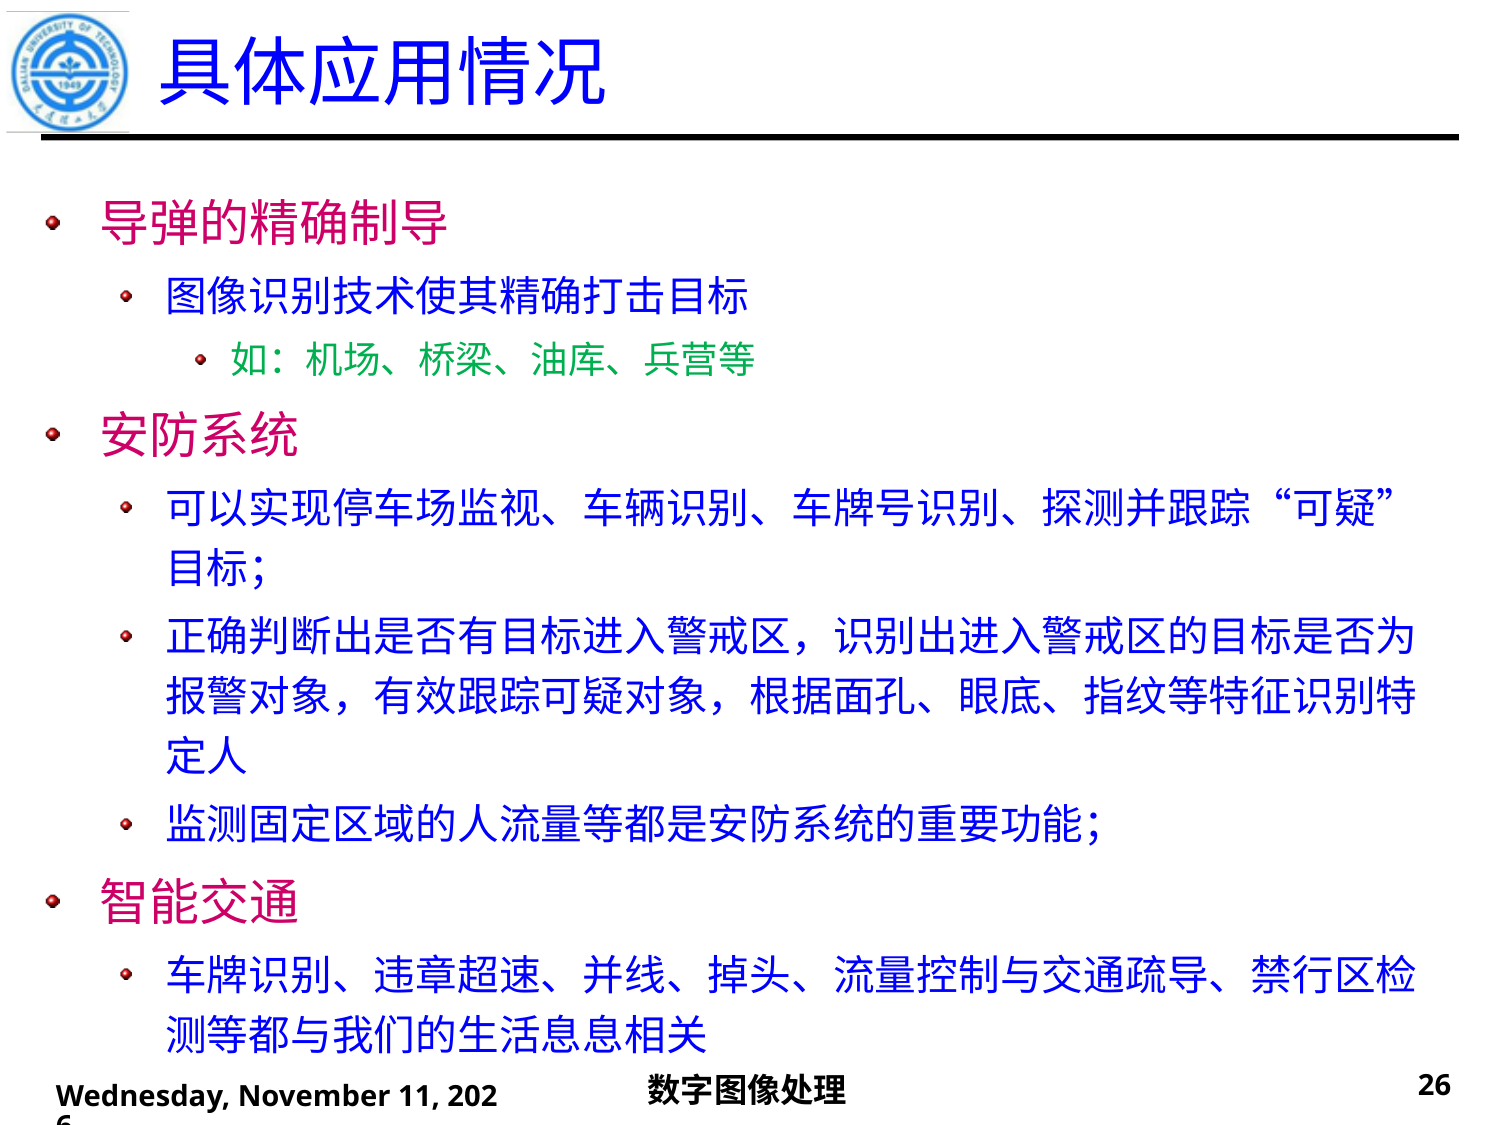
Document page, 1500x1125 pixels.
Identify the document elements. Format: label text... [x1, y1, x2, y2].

picture [118, 499, 132, 513]
picture [6, 10, 130, 136]
picture [118, 628, 132, 642]
list 导弹的精确制导 图像识别技术使其精确打击目标 如：机场、桥梁、油库、兵营等 安防系统 可以实现停车场监视、车辆识别、车牌号识别、探测并跟踪“可疑”目标； 正确判断出是否有目标进入警戒区，识别出进入警戒区的目标是否为报警对象，有效跟踪可疑对象，根据面孔、眼底、指纹等特征识别特定人 监测固定区域的人流量等都是安防系统的重要功能； 智能交通 车牌识别、违章超速、并线、掉头、流量控制与交通疏导、禁行区检测等都与我们的生活息息相关 [28, 171, 1455, 1011]
picture [43, 892, 60, 908]
picture [43, 425, 60, 441]
picture [193, 352, 206, 365]
picture [118, 816, 132, 830]
title 具体应用情况 [142, 0, 1187, 123]
picture [118, 966, 132, 980]
picture [118, 288, 132, 302]
picture [43, 213, 60, 230]
